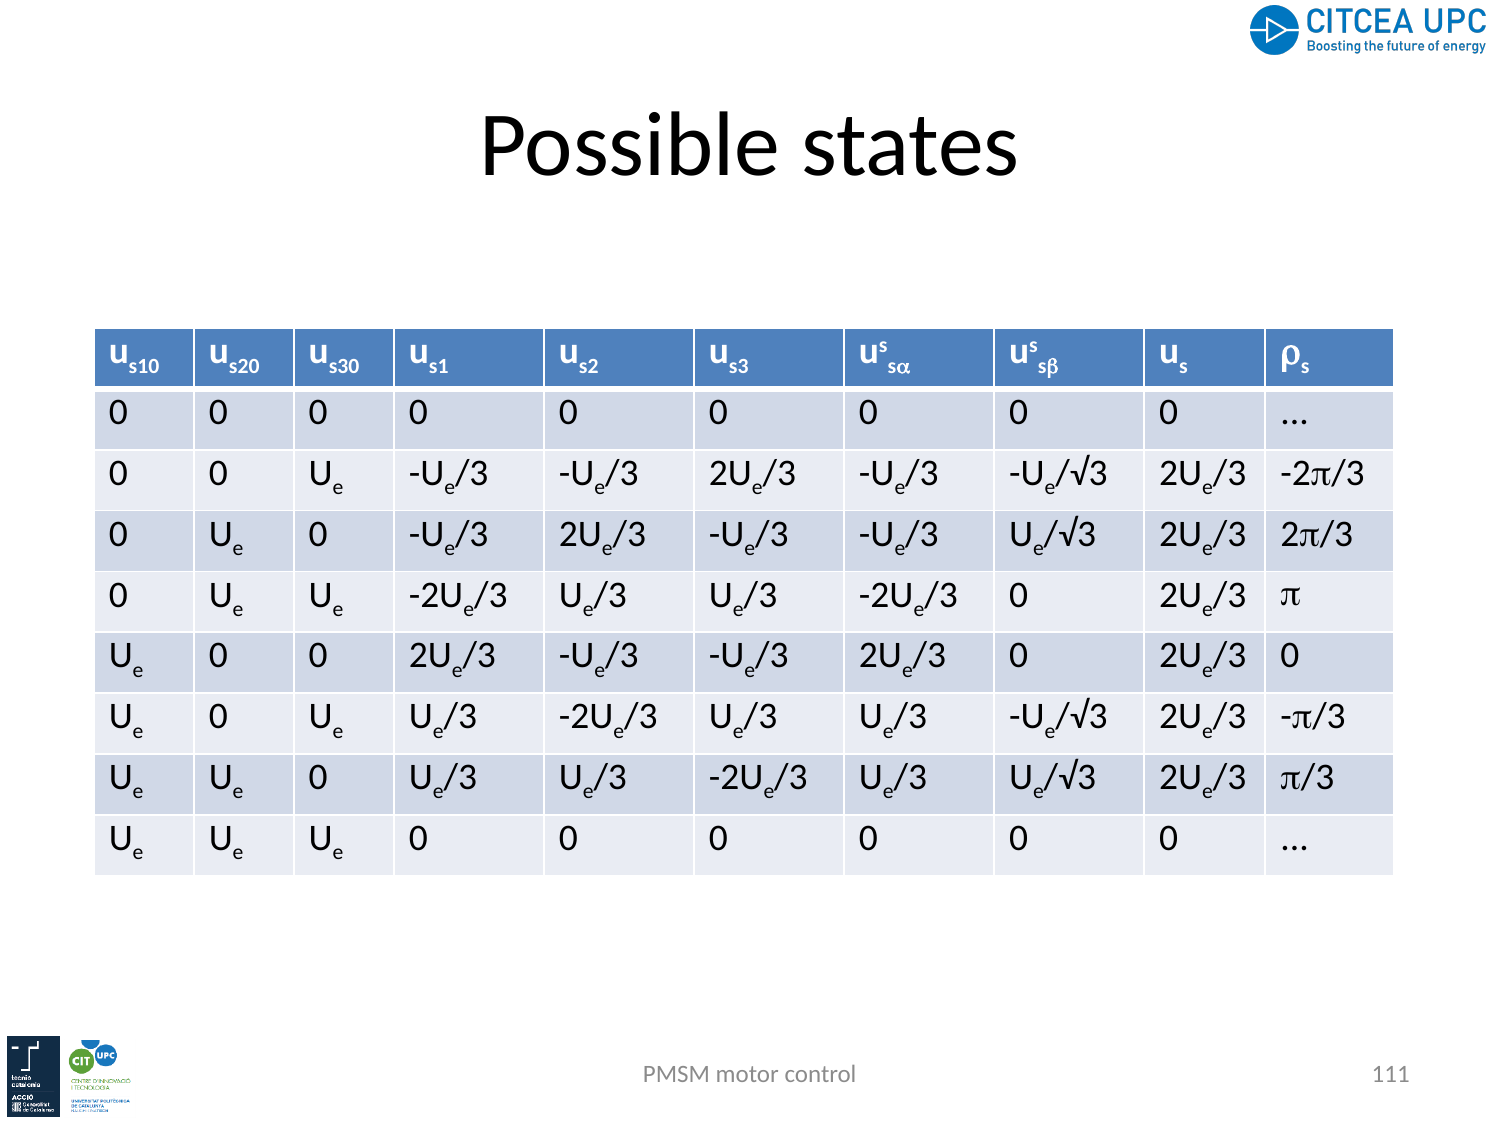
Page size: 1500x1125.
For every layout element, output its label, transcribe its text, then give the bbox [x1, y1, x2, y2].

table_cell 0 [845, 816, 993, 875]
table_cell 0 [95, 451, 193, 510]
table_cell 0 [695, 816, 843, 875]
table_cell Ue [195, 572, 293, 631]
table_cell Ue/3 [395, 694, 543, 753]
table_cell -Ue/3 [845, 511, 993, 571]
table_cell 2Ue/3 [845, 633, 993, 692]
table_cell 0 [195, 633, 293, 692]
table_cell 2Ue/3 [1145, 633, 1264, 692]
table_cell 0 [395, 392, 543, 449]
table_cell -2p/3 [1266, 451, 1393, 510]
table_cell Ue [95, 816, 193, 875]
picture [64, 1039, 136, 1118]
table_cell 0 [195, 694, 293, 753]
table_cell ... [1266, 392, 1393, 449]
table_cell Ue [195, 816, 293, 875]
table_cell Ue [95, 633, 193, 692]
table_cell Ue [295, 572, 393, 631]
table_cell Ue/3 [695, 694, 843, 753]
picture [1250, 5, 1497, 60]
table_cell 2Ue/3 [1145, 511, 1264, 571]
table_cell Ue/3 [695, 572, 843, 631]
table_cell Ue [295, 816, 393, 875]
table_header ussa [845, 329, 993, 386]
table_cell -Ue/3 [545, 633, 693, 692]
table_cell 2Ue/3 [695, 451, 843, 510]
table_cell 0 [95, 511, 193, 571]
table_cell 2Ue/3 [395, 633, 543, 692]
table_cell -Ue/3 [845, 451, 993, 510]
table_cell -2Ue/3 [545, 694, 693, 753]
table_cell 2Ue/3 [545, 511, 693, 571]
table_cell ... [1266, 816, 1393, 875]
table_cell -Ue/3 [695, 511, 843, 571]
table_cell 2Ue/3 [1145, 451, 1264, 510]
table_cell 0 [95, 572, 193, 631]
table_cell Ue/3 [545, 572, 693, 631]
table_cell 0 [995, 633, 1143, 692]
table_cell -p/3 [1266, 694, 1393, 753]
table_cell 2p/3 [1266, 511, 1393, 571]
table_cell 0 [195, 392, 293, 449]
table_cell -2Ue/3 [695, 755, 843, 814]
slide_number 111 [1074, 1042, 1425, 1103]
table_header us1 [395, 329, 543, 386]
table_header us10 [95, 329, 193, 386]
table_cell 0 [295, 511, 393, 571]
table_header us2 [545, 329, 693, 386]
table_cell -Ue/3 [545, 451, 693, 510]
table_cell 0 [1145, 392, 1264, 449]
table_cell -Ue/√3 [995, 451, 1143, 510]
table_cell Ue [95, 694, 193, 753]
table_cell Ue [195, 511, 293, 571]
table_cell Ue/3 [545, 755, 693, 814]
table_cell p/3 [1266, 755, 1393, 814]
table_cell 0 [545, 392, 693, 449]
table_cell Ue [195, 755, 293, 814]
table_header us3 [695, 329, 843, 386]
table_cell 0 [995, 816, 1143, 875]
table_cell 0 [845, 392, 993, 449]
table_cell Ue [295, 694, 393, 753]
table_cell Ue/3 [395, 755, 543, 814]
title Possible states [75, 45, 1425, 233]
table_cell -2Ue/3 [395, 572, 543, 631]
table_cell 2Ue/3 [1145, 755, 1264, 814]
table_cell -Ue/3 [395, 511, 543, 571]
table_cell 0 [395, 816, 543, 875]
table_cell 0 [95, 392, 193, 449]
table_cell p [1266, 572, 1393, 631]
table_header us [1145, 329, 1264, 386]
footer PMSM motor control [512, 1042, 988, 1103]
table_cell 0 [295, 392, 393, 449]
table_cell 0 [995, 392, 1143, 449]
table_cell -Ue/3 [395, 451, 543, 510]
table_cell Ue/√3 [995, 755, 1143, 814]
table_header rs [1266, 329, 1393, 386]
table_cell -2Ue/3 [845, 572, 993, 631]
table_cell 0 [545, 816, 693, 875]
table_header us20 [195, 329, 293, 386]
table_cell 0 [295, 633, 393, 692]
table_cell 0 [195, 451, 293, 510]
table_cell Ue/3 [845, 755, 993, 814]
table_header us30 [295, 329, 393, 386]
table_cell 0 [1266, 633, 1393, 692]
table_cell 0 [295, 755, 393, 814]
table_cell 2Ue/3 [1145, 572, 1264, 631]
table_cell Ue/3 [845, 694, 993, 753]
table_cell 0 [1145, 816, 1264, 875]
table_cell 0 [995, 572, 1143, 631]
table_cell Ue [95, 755, 193, 814]
table_cell -Ue/√3 [995, 694, 1143, 753]
picture [5, 1034, 61, 1118]
table_cell 2Ue/3 [1145, 694, 1264, 753]
table_cell Ue/√3 [995, 511, 1143, 571]
table_cell -Ue/3 [695, 633, 843, 692]
table_header ussb [995, 329, 1143, 386]
table_cell Ue [295, 451, 393, 510]
table_cell 0 [695, 392, 843, 449]
